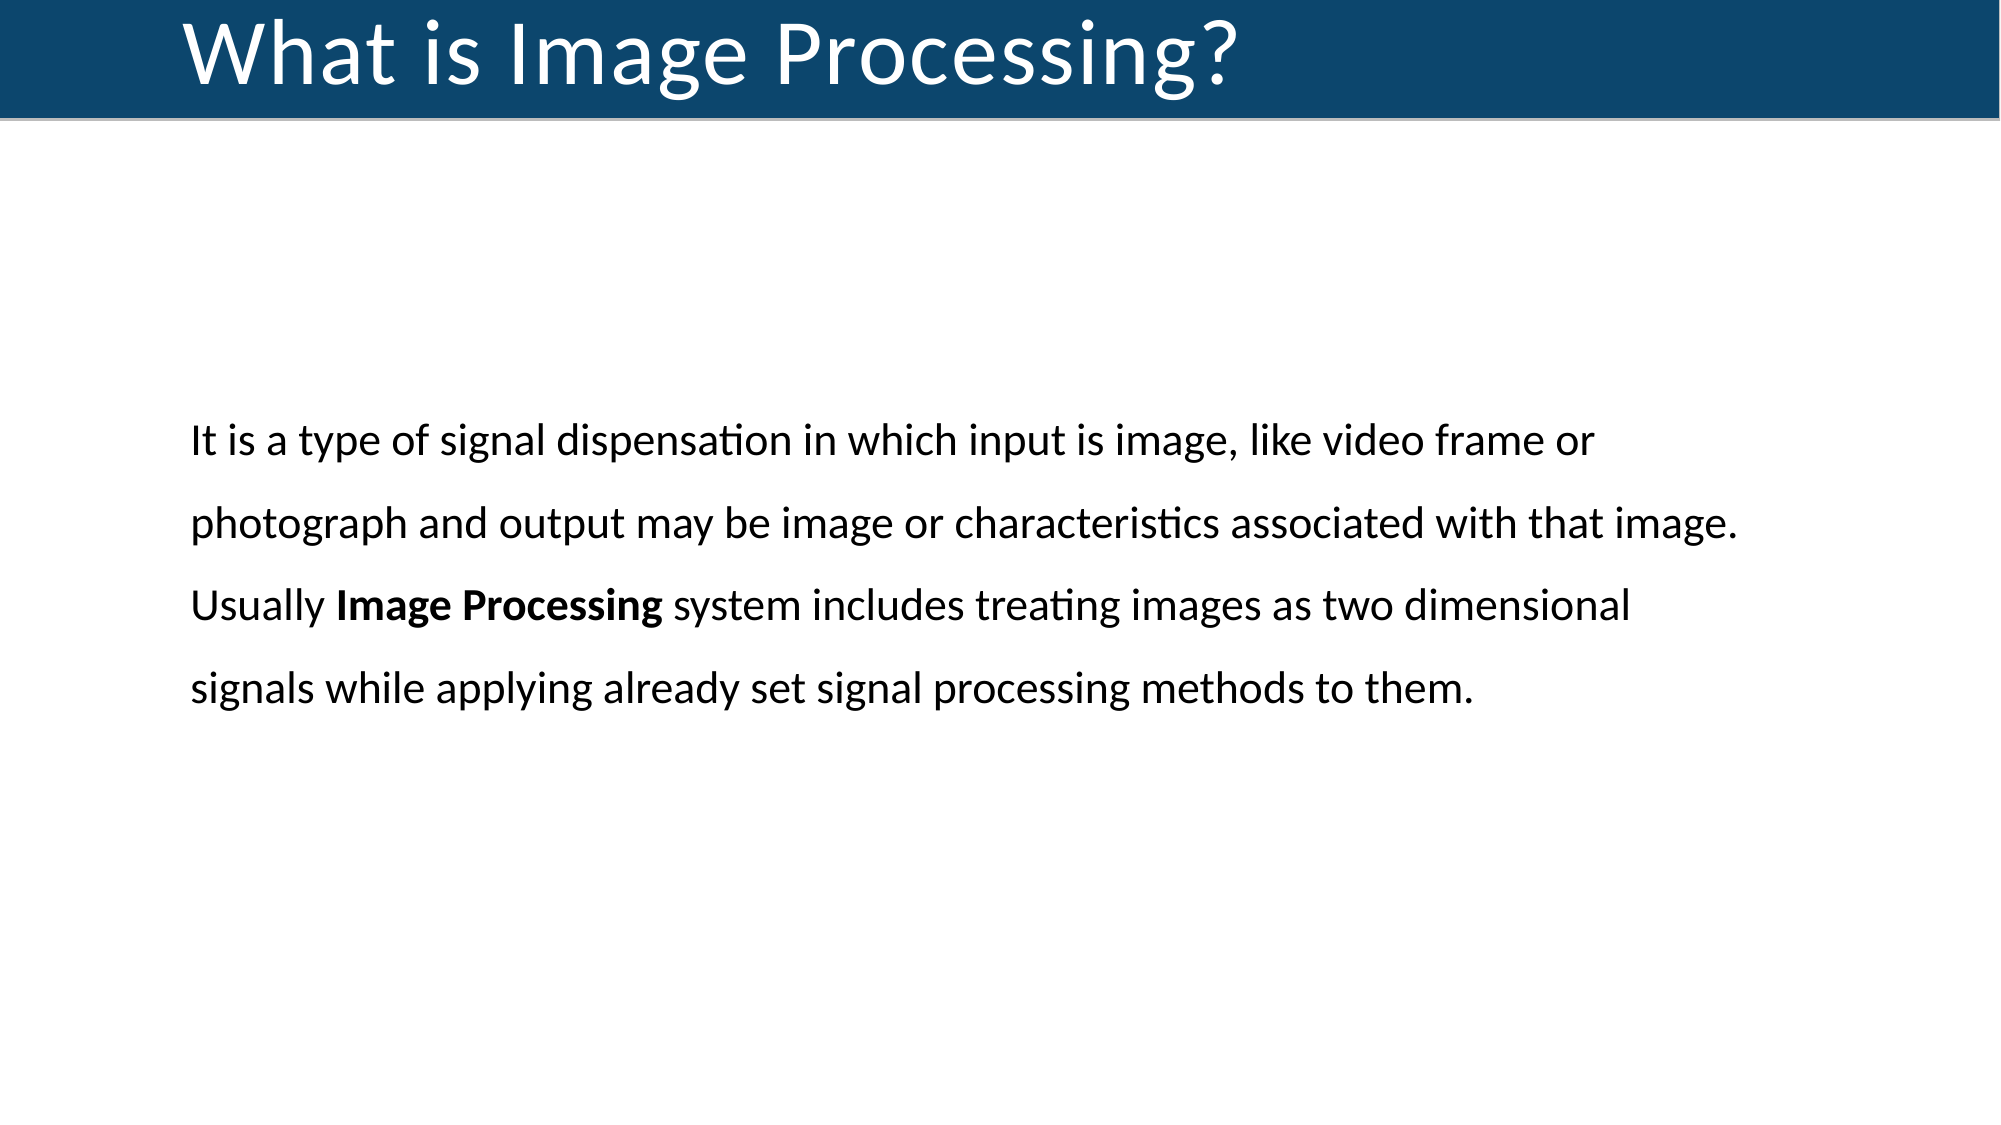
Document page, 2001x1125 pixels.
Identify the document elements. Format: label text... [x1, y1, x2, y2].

list It is a type of signal dispensation in which input is image, like video frame or photograph and output may be image or characteristics associated with that image. Usually Image Processing system includes treating images as two dimensional signals while applying already set signal processing methods to them. [168, 375, 1763, 1035]
title What is Image Processing? [168, 3, 1763, 111]
